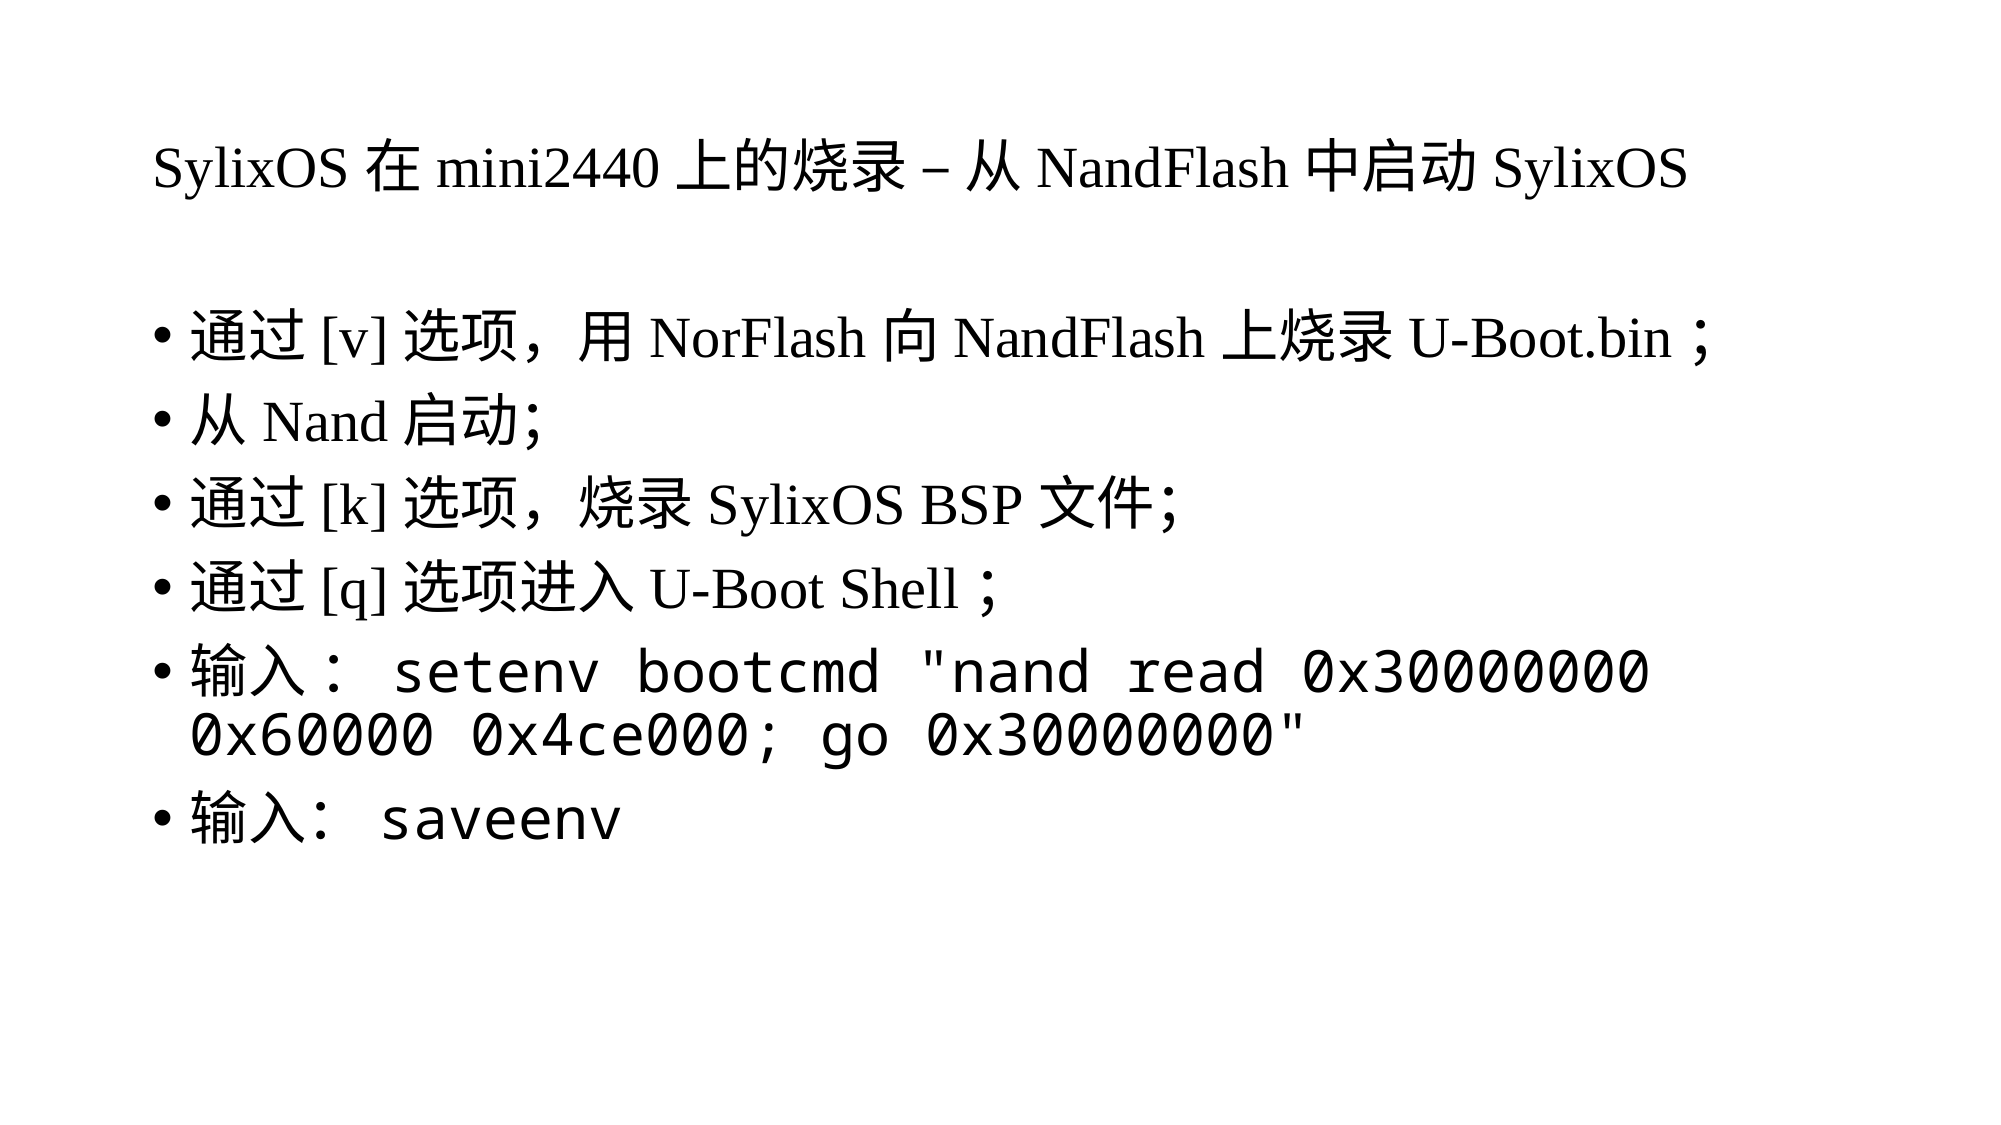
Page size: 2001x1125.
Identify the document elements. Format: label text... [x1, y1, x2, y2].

title SylixOS在mini2440上的烧录 – 从NandFlash中启动SylixOS [137, 59, 1863, 278]
list 通过[v]选项，用NorFlash向NandFlash上烧录U-Boot.bin； 从Nand启动； 通过[k]选项，烧录SylixOS BSP文件； 通过[q]选项进入U-Boot Shell； 输入 ：setenv bootcmd "nand read 0x30000000 0x60000 0x4ce000; go 0x30000000" 输入：saveenv [137, 299, 1863, 1014]
